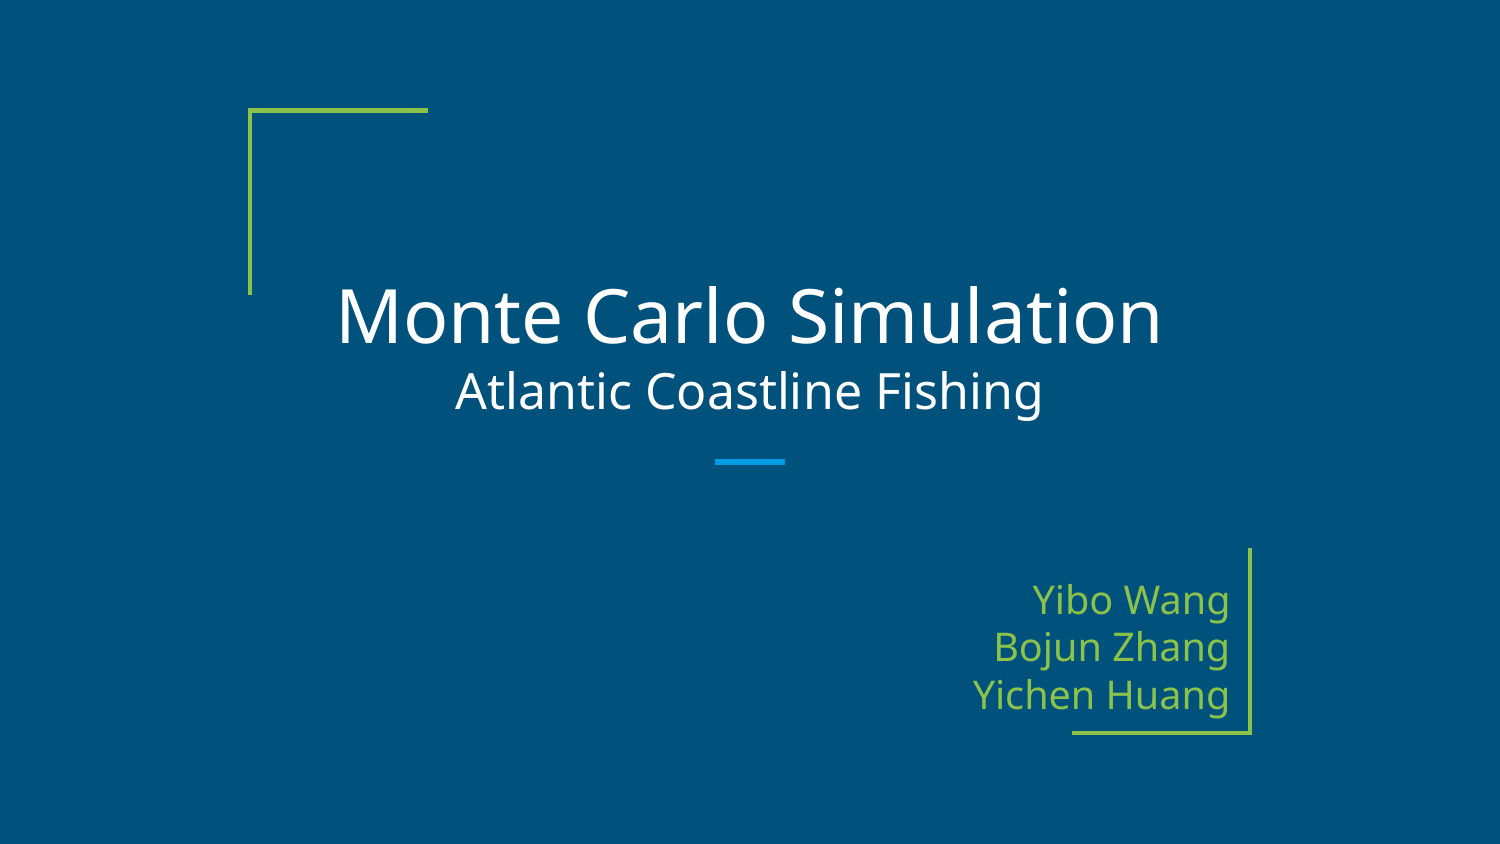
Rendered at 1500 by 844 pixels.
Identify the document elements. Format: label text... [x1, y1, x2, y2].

title Monte Carlo Simulation Atlantic Coastline Fishing [275, 195, 1225, 435]
subtitle Yibo Wang Bojun Zhang Yichen Huang [296, 559, 1246, 757]
